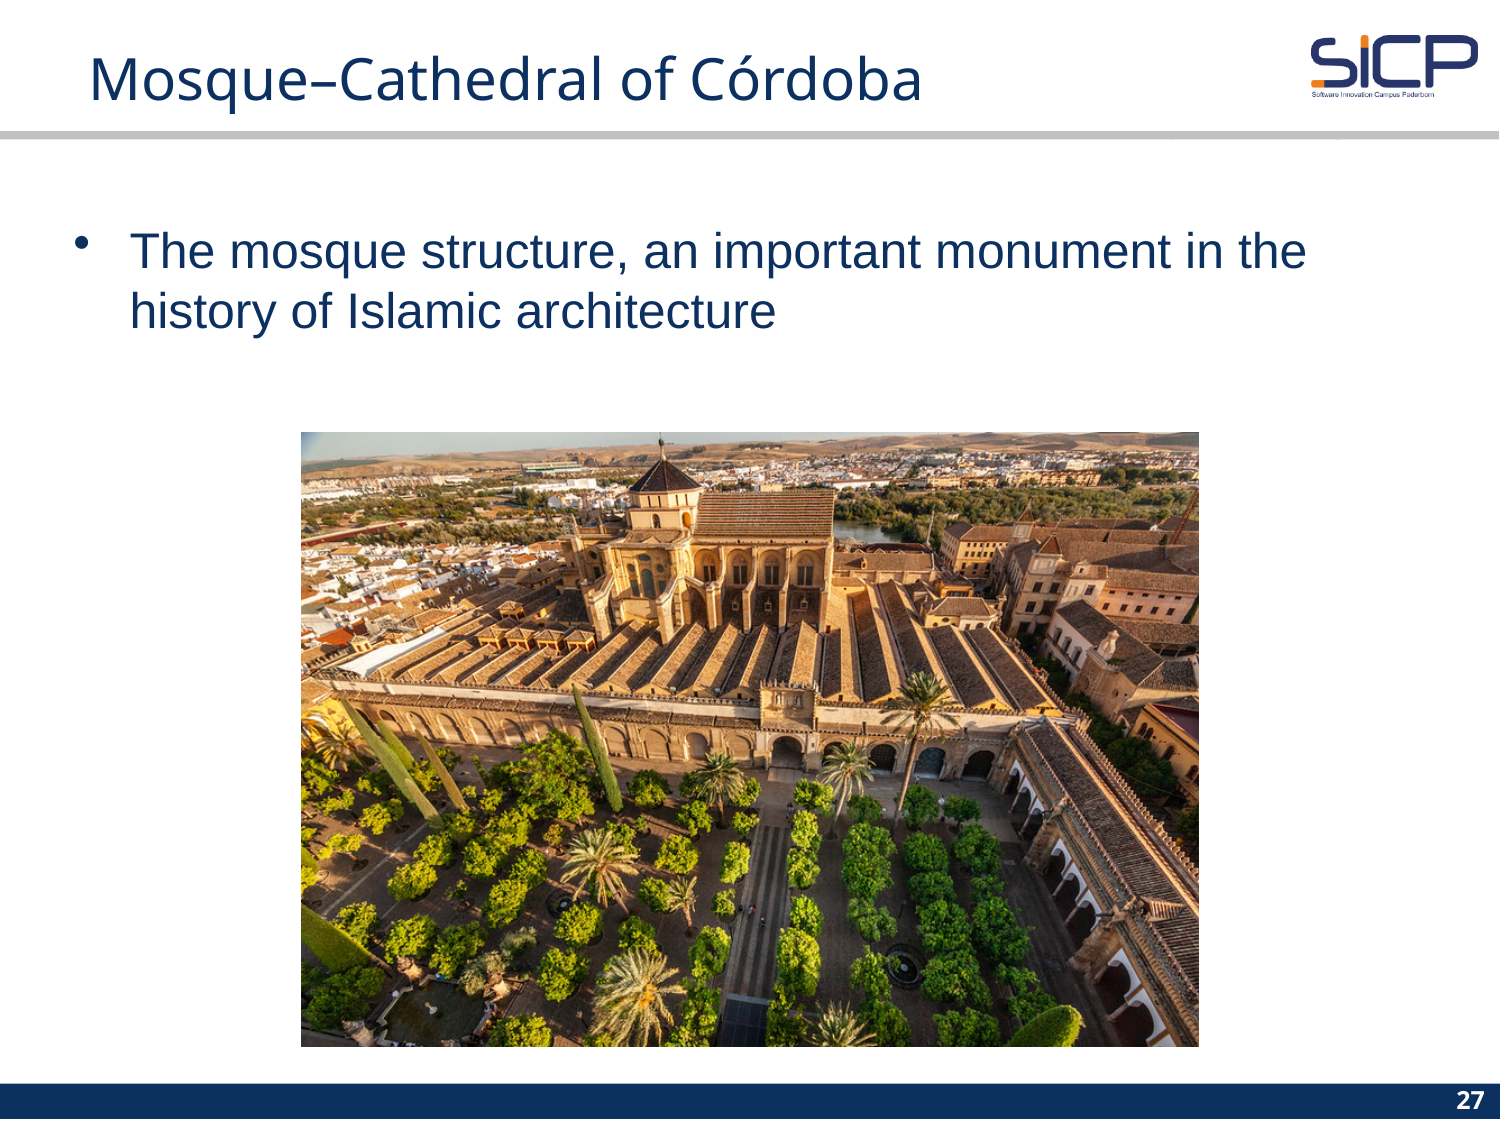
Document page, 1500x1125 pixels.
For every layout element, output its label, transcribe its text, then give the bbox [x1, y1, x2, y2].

title Mosque–Cathedral of Córdoba [58, 35, 1161, 118]
slide_number 27 [1394, 1083, 1500, 1120]
list The mosque structure, an important monument in the history of Islamic architecture [58, 210, 1442, 1067]
picture [301, 432, 1199, 1048]
picture [1311, 35, 1478, 98]
